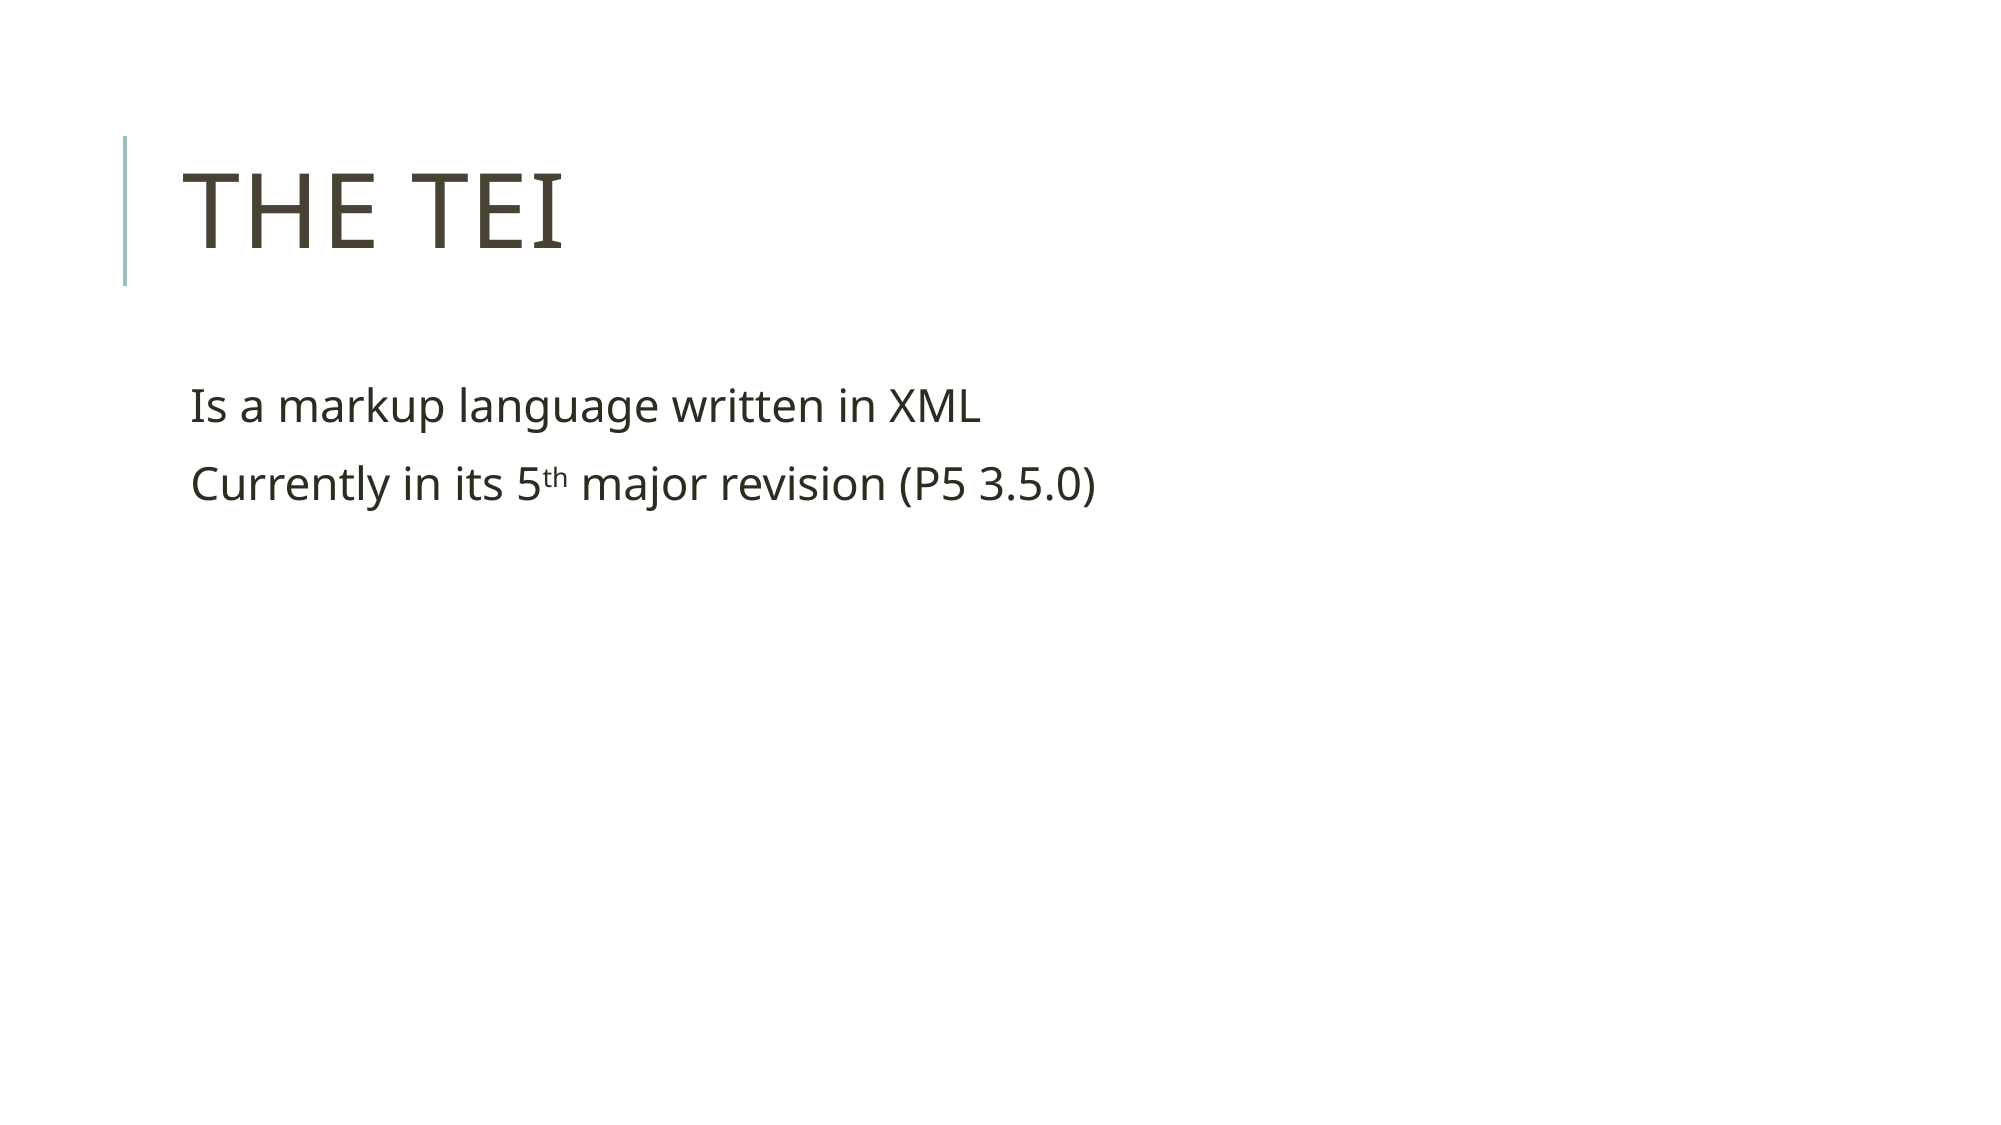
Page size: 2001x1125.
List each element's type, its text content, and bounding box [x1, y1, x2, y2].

title The TEI [168, 96, 1763, 342]
list Is a markup language written in XML Currently in its 5th major revision (P5 3.5.0) [168, 375, 1763, 1035]
